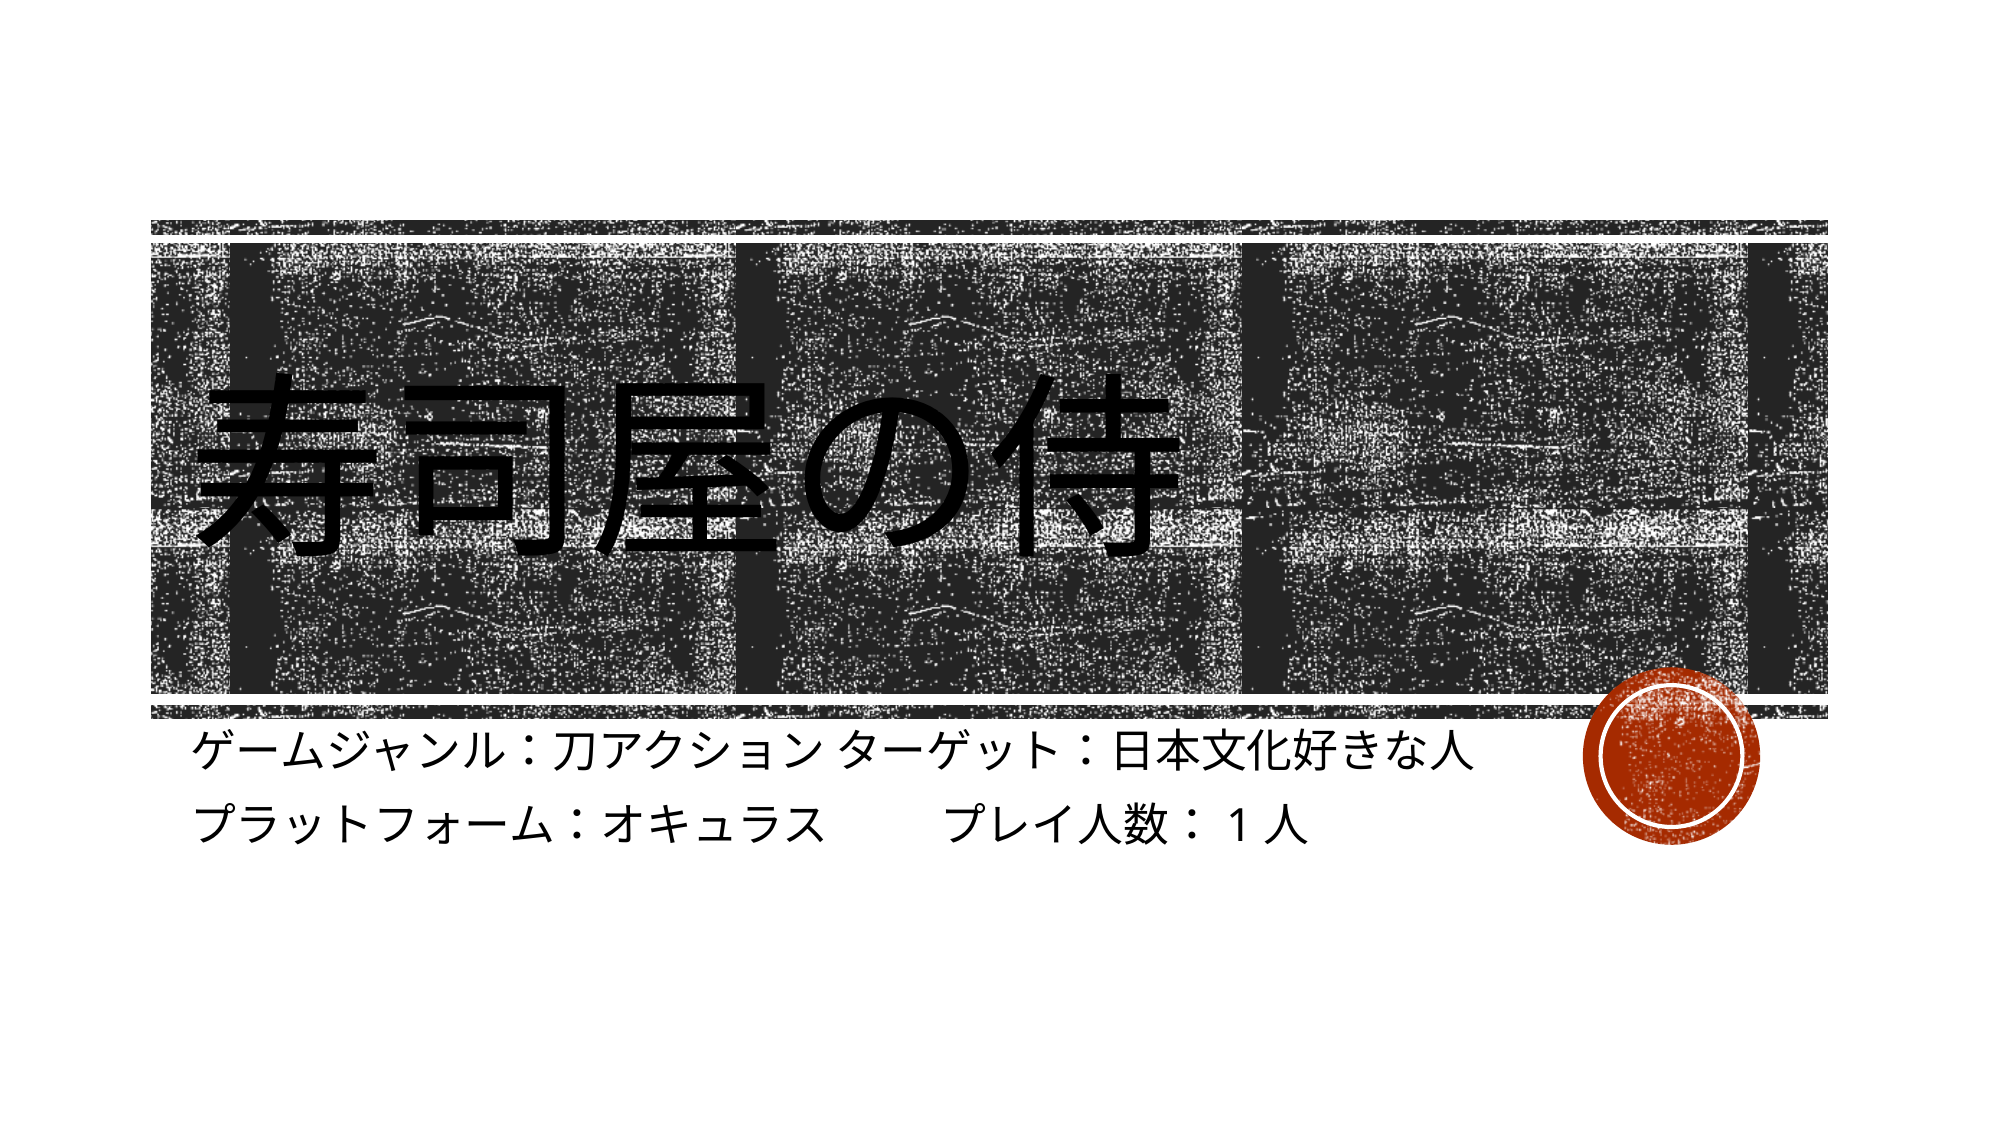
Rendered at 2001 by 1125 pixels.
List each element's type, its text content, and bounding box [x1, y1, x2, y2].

subtitle ゲームジャンル：刀アクション ターゲット：日本文化好きな人 プラットフォーム：オキュラス プレイ人数：1人 [175, 720, 1520, 896]
title 寿司屋の侍 [172, 234, 1808, 733]
